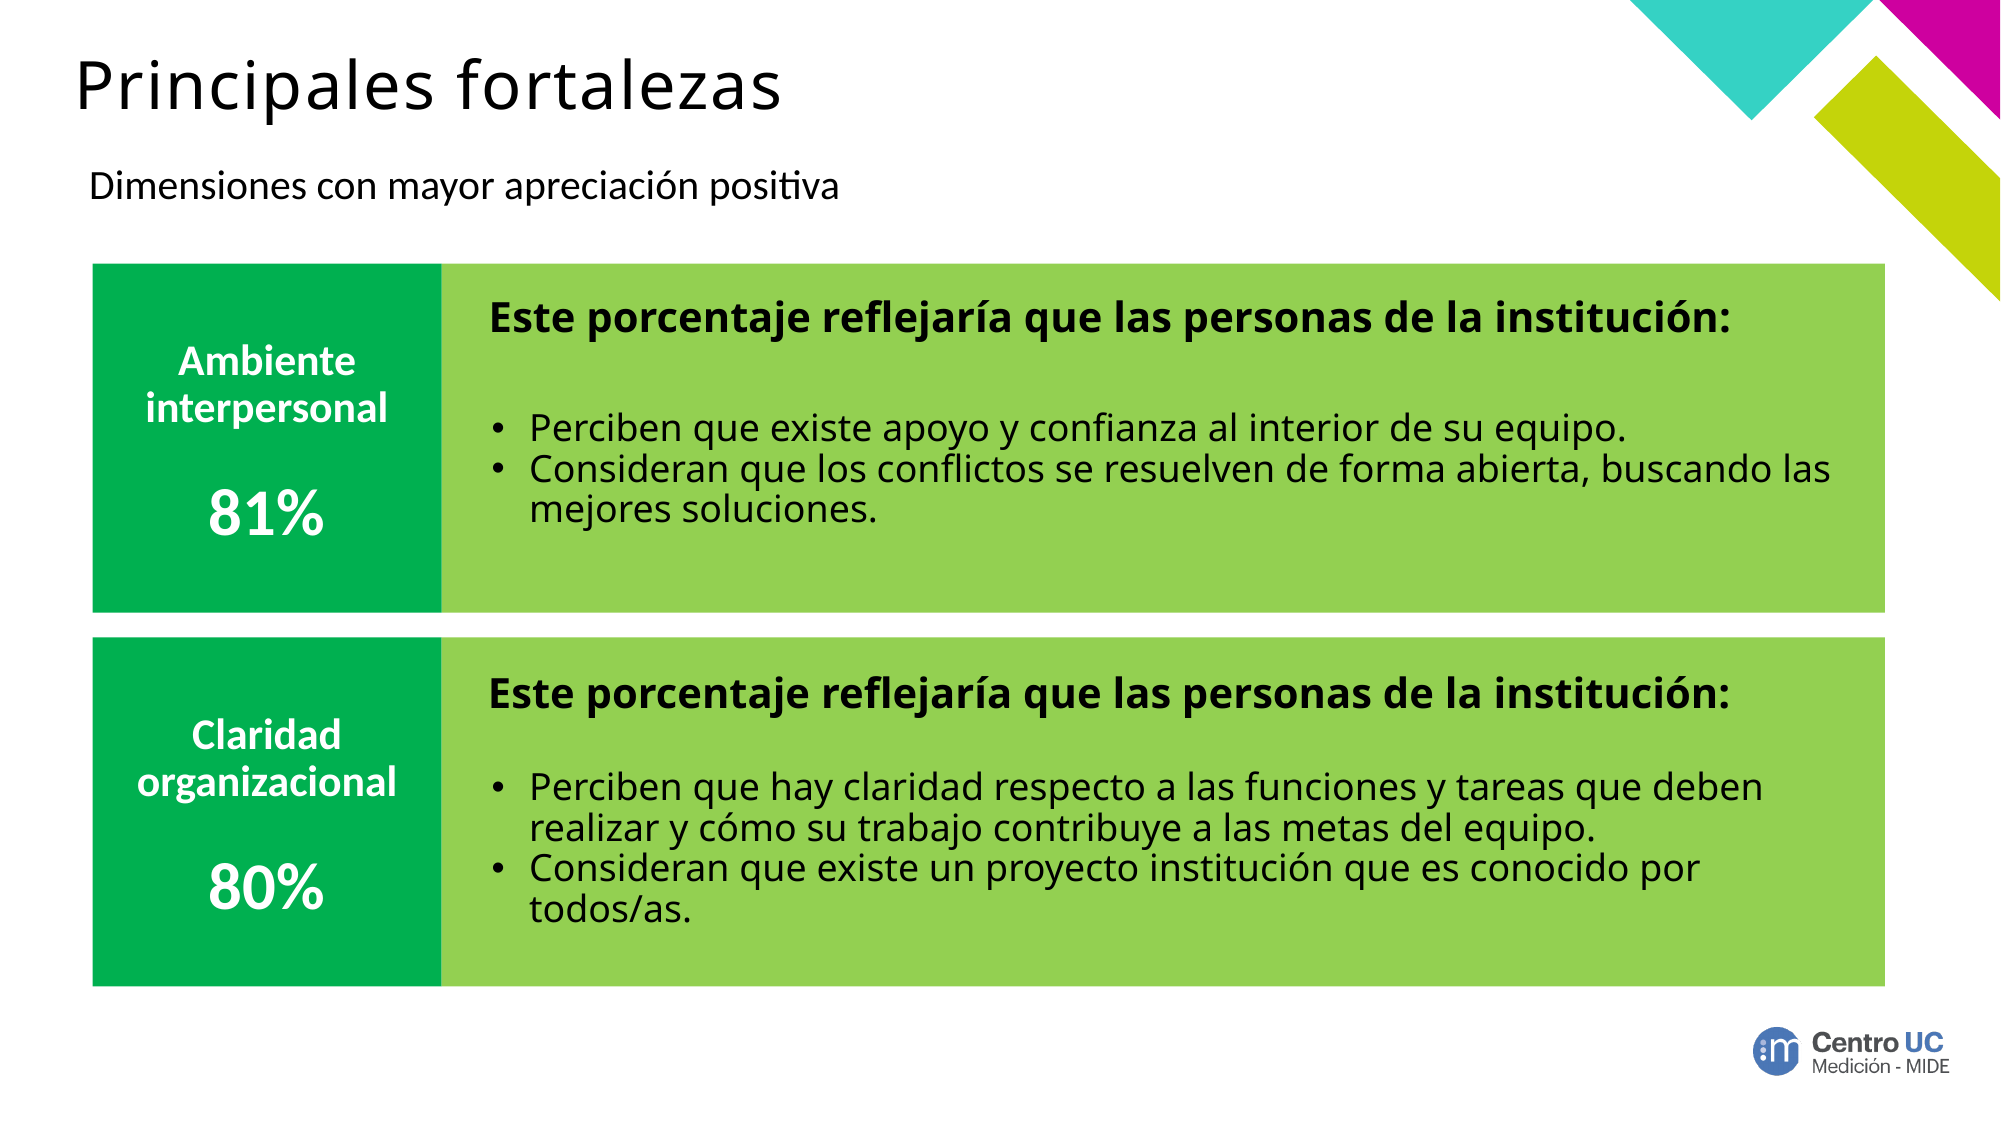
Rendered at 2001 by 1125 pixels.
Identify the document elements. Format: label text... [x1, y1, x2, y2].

list Dimensiones con mayor apreciación positiva [74, 147, 1202, 224]
list Perciben que hay claridad respecto a las funciones y tareas que deben realizar y cómo su trabajo contribuye a las metas del equipo. Consideran que existe un proyecto institución que es conocido por todos/as. [472, 744, 1852, 955]
list Este porcentaje reflejaría que las personas de la institución: [473, 287, 1853, 351]
list Ambiente interpersonal [92, 316, 442, 451]
list Perciben que existe apoyo y confianza al interior de su equipo. Consideran que los conflictos se resuelven de forma abierta, buscando las mejores soluciones. [472, 364, 1852, 575]
list Claridad organizacional [92, 690, 442, 824]
list Este porcentaje reflejaría que las personas de la institución: [472, 663, 1852, 727]
list 81% [92, 451, 442, 578]
title Principales fortalezas [74, 52, 1630, 153]
list 80% [92, 824, 442, 952]
picture [1753, 1025, 1951, 1077]
